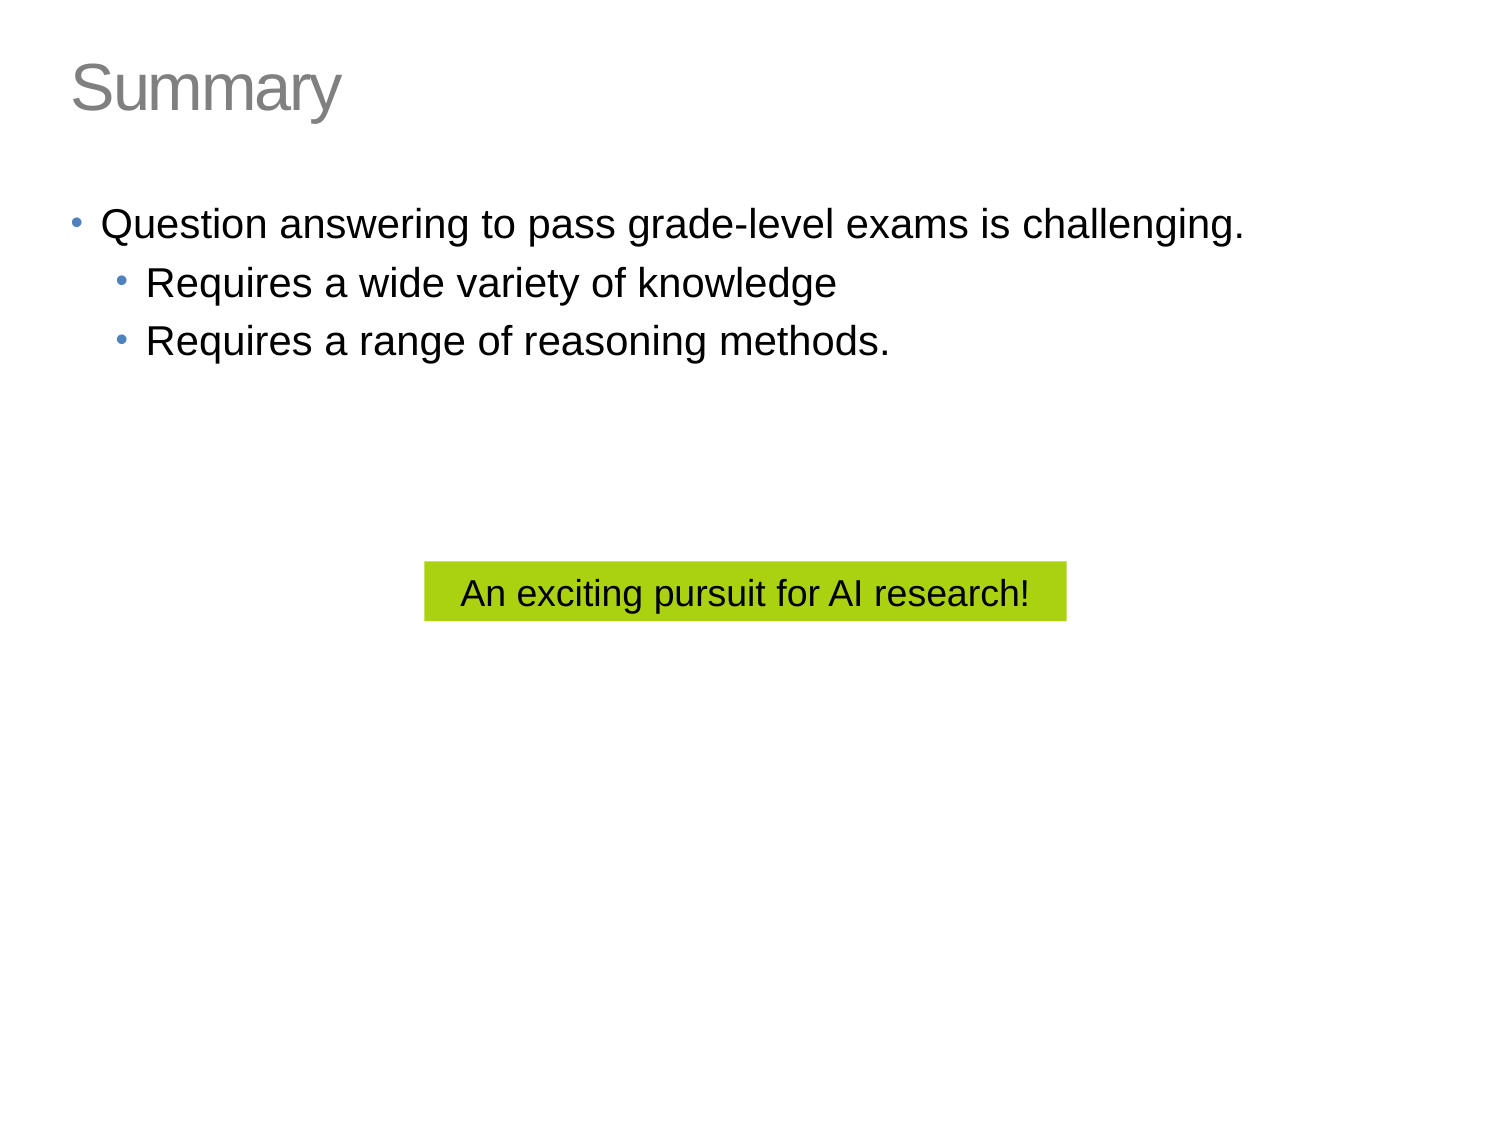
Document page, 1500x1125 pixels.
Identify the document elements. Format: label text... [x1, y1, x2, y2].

text_box An exciting pursuit for AI research! [424, 561, 1067, 622]
list Question answering to pass grade-level exams is challenging. Requires a wide variety of knowledge Requires a range of reasoning methods. [55, 189, 1451, 1013]
title Summary [55, 2, 1451, 166]
